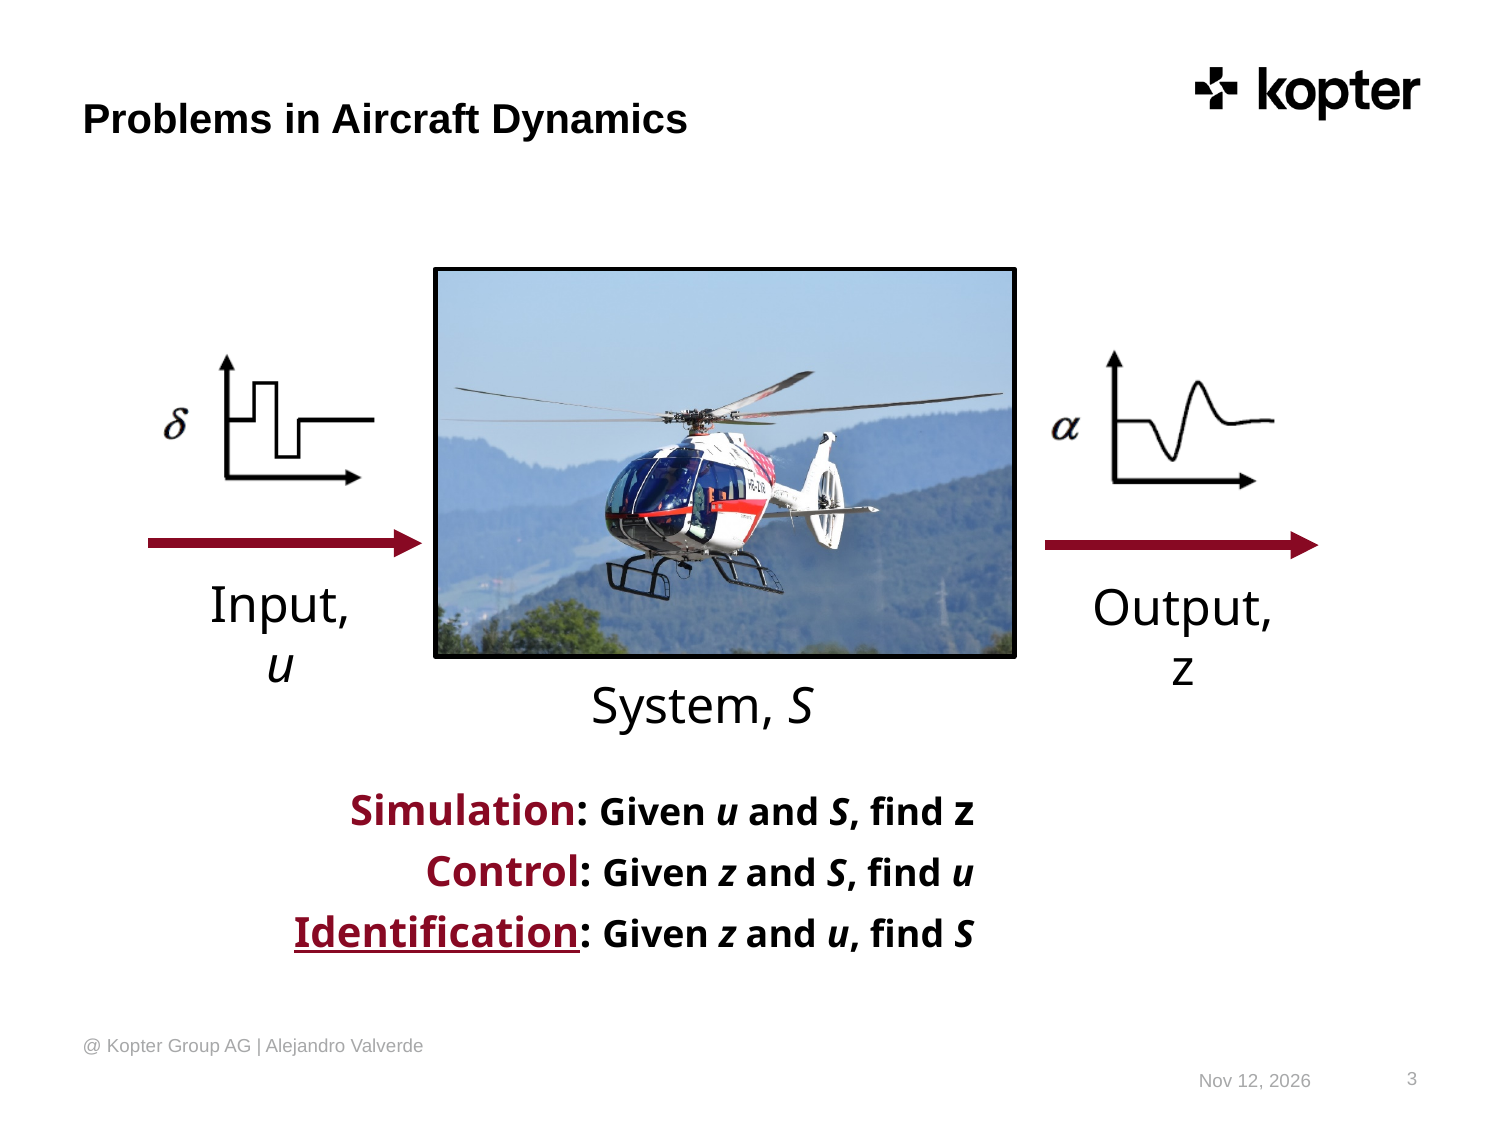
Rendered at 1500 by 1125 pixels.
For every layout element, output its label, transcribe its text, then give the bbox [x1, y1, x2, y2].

slide_number 3 [1328, 1067, 1418, 1097]
text_box Simulation: Given u and S, find z [290, 783, 975, 840]
slide_number 5-Mar-18 [1181, 1069, 1329, 1099]
text_box Control: Given z and S, find u [290, 844, 975, 901]
title Problems in Aircraft Dynamics [82, 64, 1153, 142]
picture [1194, 66, 1421, 121]
list @ Kopter Group AG | Alejandro Valverde [82, 1033, 703, 1063]
text_box Identification: Given z and u, find S [290, 905, 975, 962]
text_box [148, 271, 1324, 755]
